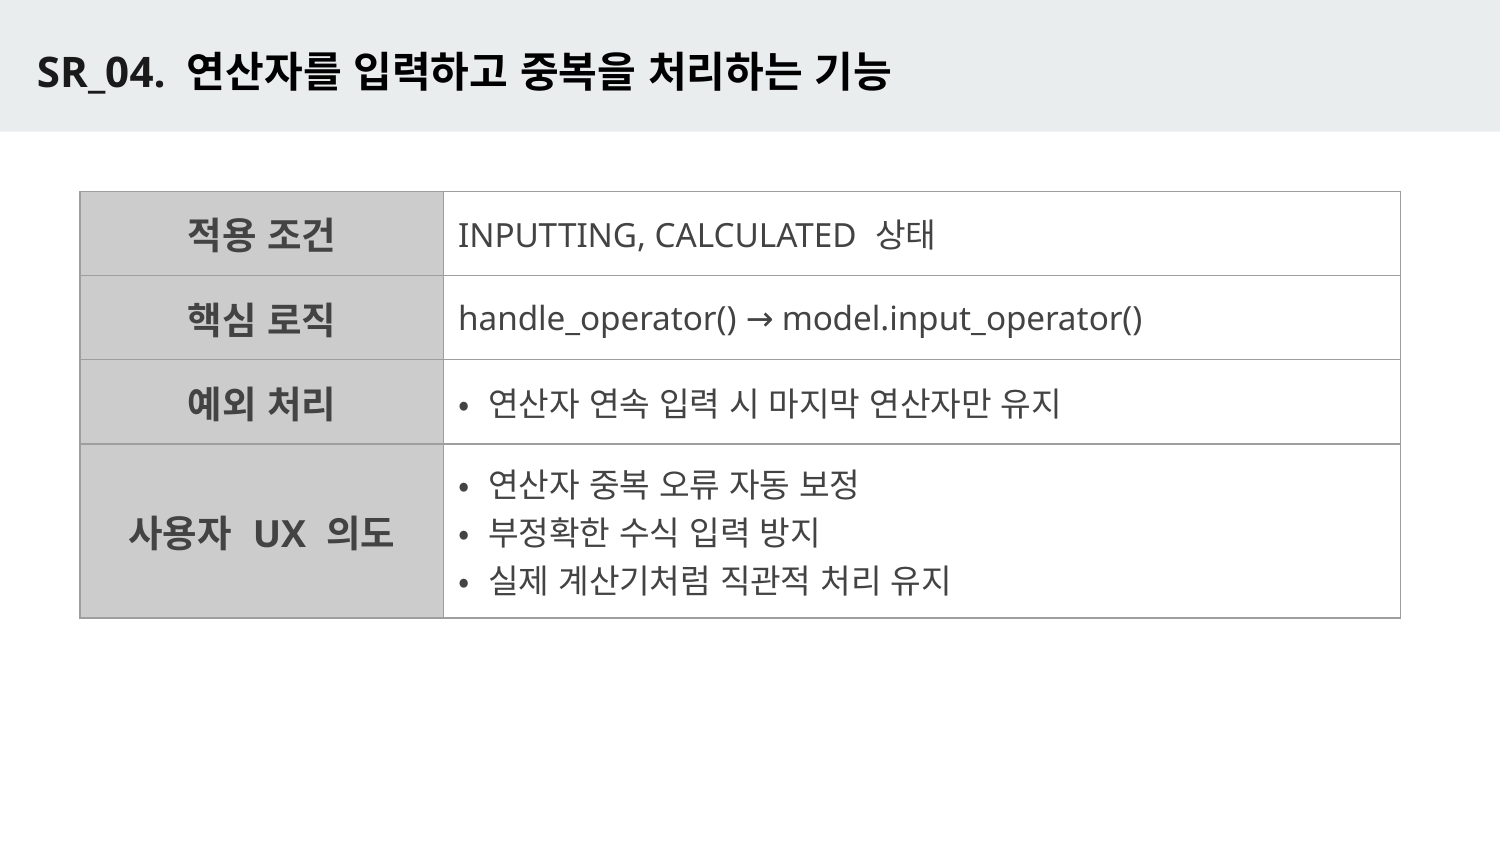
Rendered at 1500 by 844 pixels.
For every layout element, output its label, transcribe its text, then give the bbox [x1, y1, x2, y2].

table_cell • 연산자 중복 오류 자동 보정 • 부정확한 수식 입력 방지 • 실제 계산기처럼 직관적 처리 유지 [444, 445, 1400, 617]
table_cell 예외 처리 [81, 360, 443, 443]
table_cell 핵심 로직 [81, 276, 443, 359]
table_cell 사용자 UX 의도 [81, 445, 443, 617]
title SR_04. 연산자를 입력하고 중복을 처리하는 기능 [21, 27, 1284, 116]
table_header 적용 조건 [81, 192, 443, 275]
table_header INPUTTING, CALCULATED 상태 [444, 192, 1400, 275]
table_cell • 연산자 연속 입력 시 마지막 연산자만 유지 [444, 360, 1400, 443]
table_cell handle_operator() → model.input_operator() [444, 276, 1400, 359]
